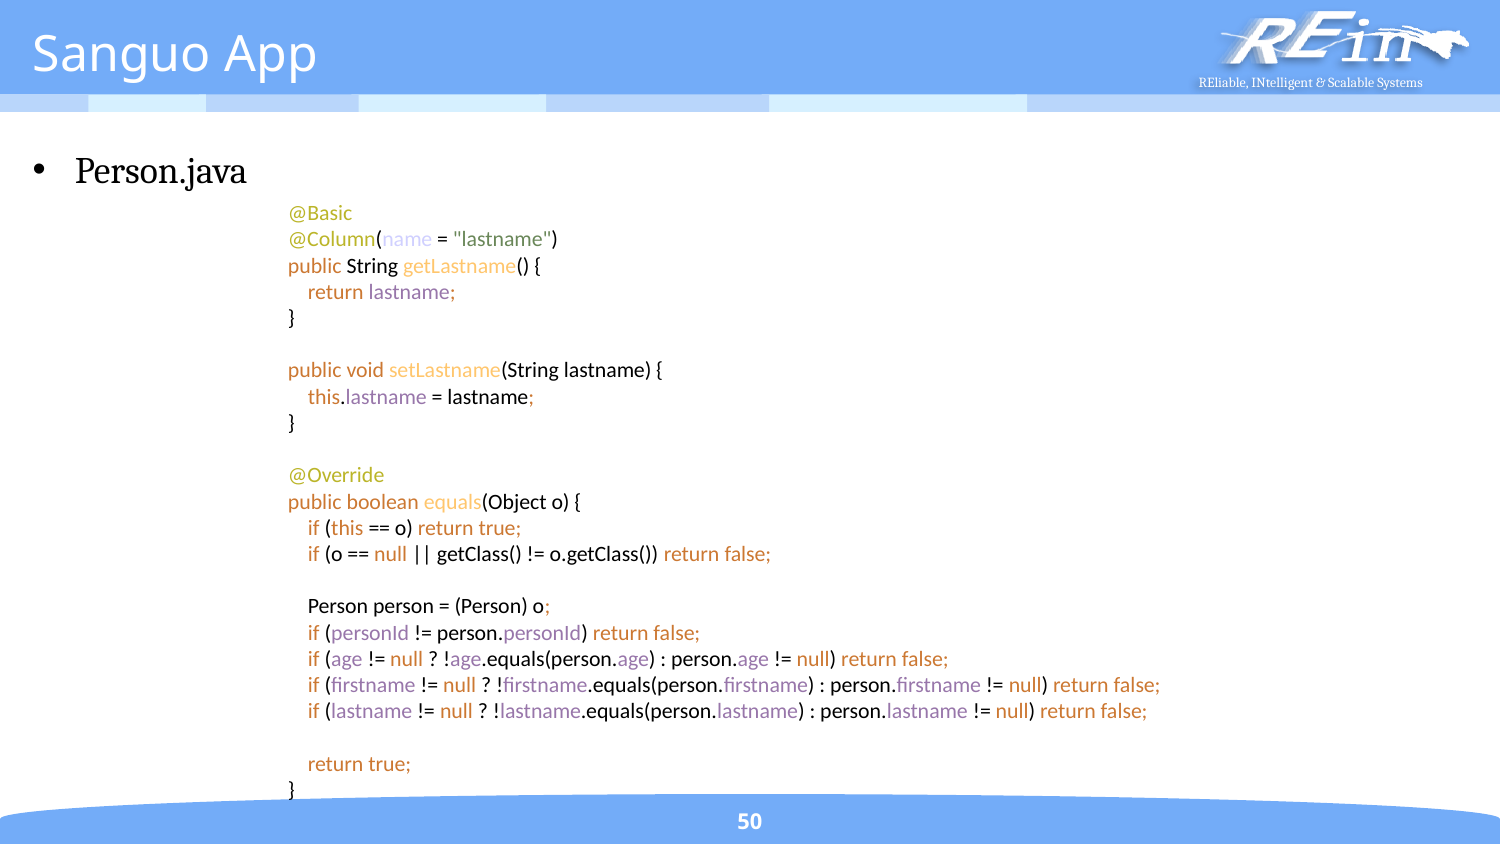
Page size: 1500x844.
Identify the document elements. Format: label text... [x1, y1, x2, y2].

text_box @Basic @Column(name = "lastname") public String getLastname() { return lastname; } public void setLastname(String lastname) { this.lastname = lastname; } @Override public boolean equals(Object o) { if (this == o) return true; if (o == null || getClass() != o.getClass()) return false; Person person = (Person) o; if (personId != person.personId) return false; if (age != null ? !age.equals(person.age) : person.age != null) return false; if (firstname != null ? !firstname.equals(person.firstname) : person.firstname != null) return false; if (lastname != null ? !lastname.equals(person.lastname) : person.lastname != null) return false; return true; } [253, 191, 1281, 810]
title Sanguo App [17, 17, 1136, 86]
list Person.java [17, 138, 1459, 786]
slide_number 50 [667, 810, 833, 842]
